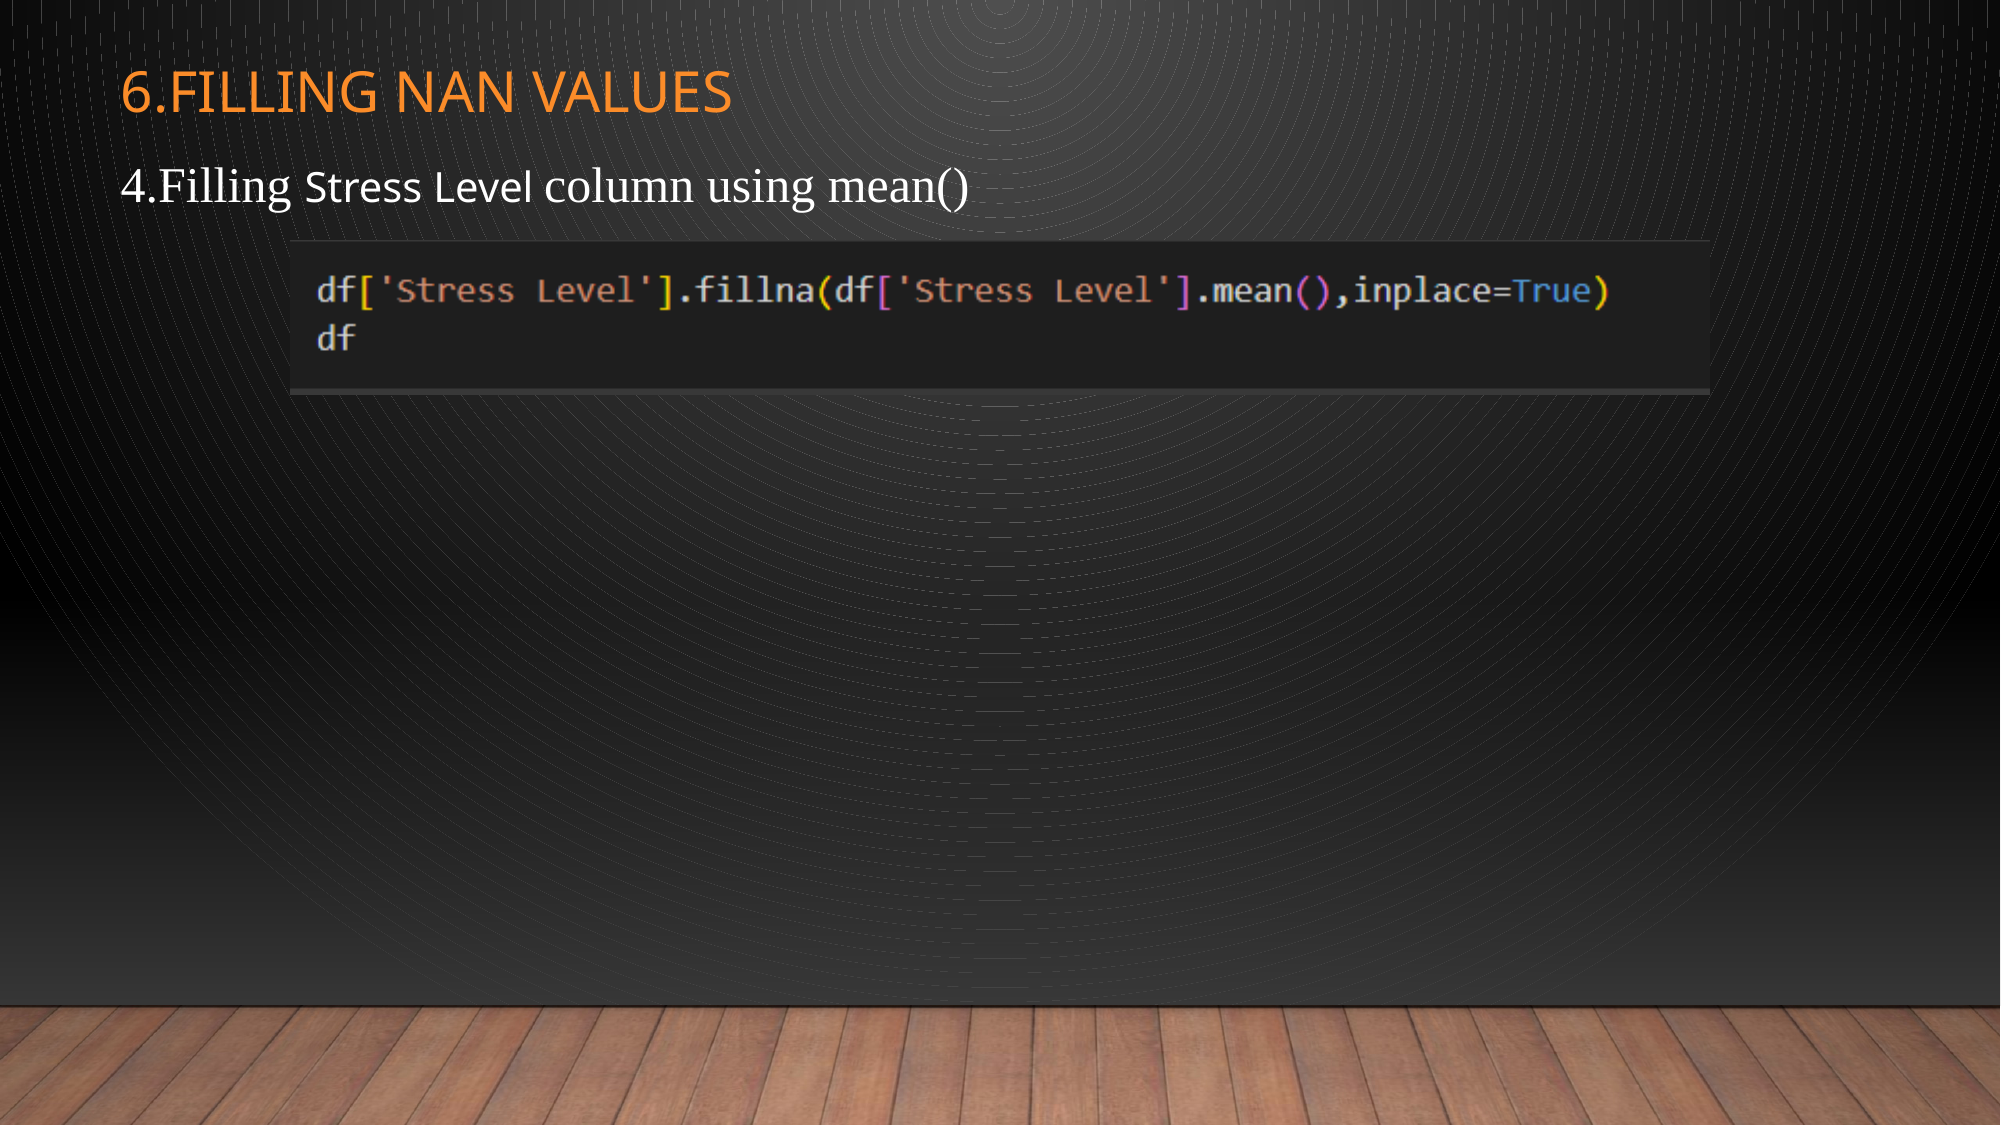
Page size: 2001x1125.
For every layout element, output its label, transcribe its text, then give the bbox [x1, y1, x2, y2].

picture [0, 1005, 2000, 1125]
title 6.Filling Nan values [105, 56, 1630, 132]
list 4.Filling Stress Level column using mean() [105, 132, 1945, 999]
picture [289, 240, 1711, 395]
